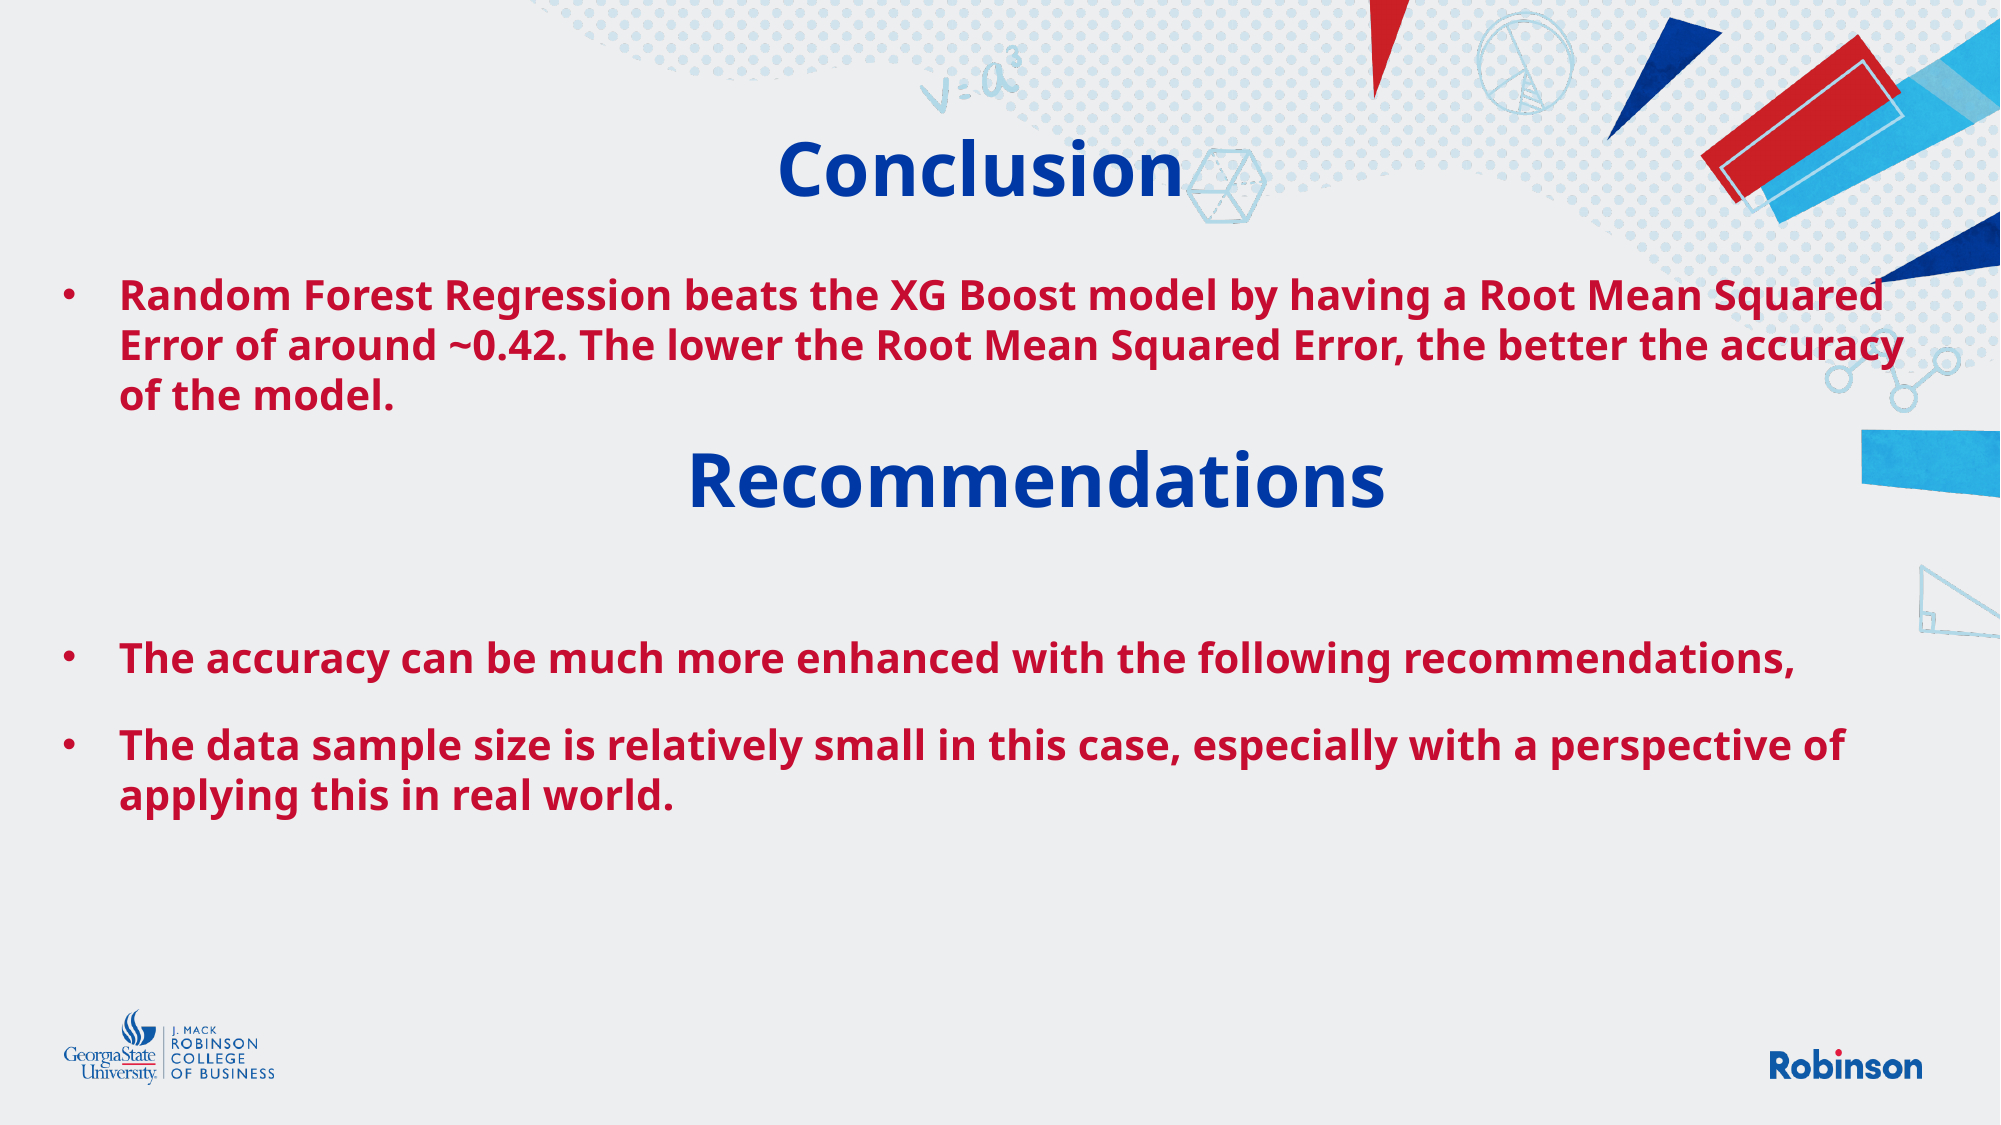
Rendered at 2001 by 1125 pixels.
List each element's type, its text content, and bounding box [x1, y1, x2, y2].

picture [0, 0, 2000, 1125]
list Random Forest Regression beats the XG Boost model by having a Root Mean Squared Error of around ~0.42. The lower the Root Mean Squared Error, the better the accuracy of the model. The accuracy can be much more enhanced with the following recommendations, The data sample size is relatively small in this case, especially with a perspective of applying this in real world. [62, 268, 1938, 954]
text_box Recommendations [99, 443, 1975, 525]
text_box Conclusion [43, 131, 1919, 213]
